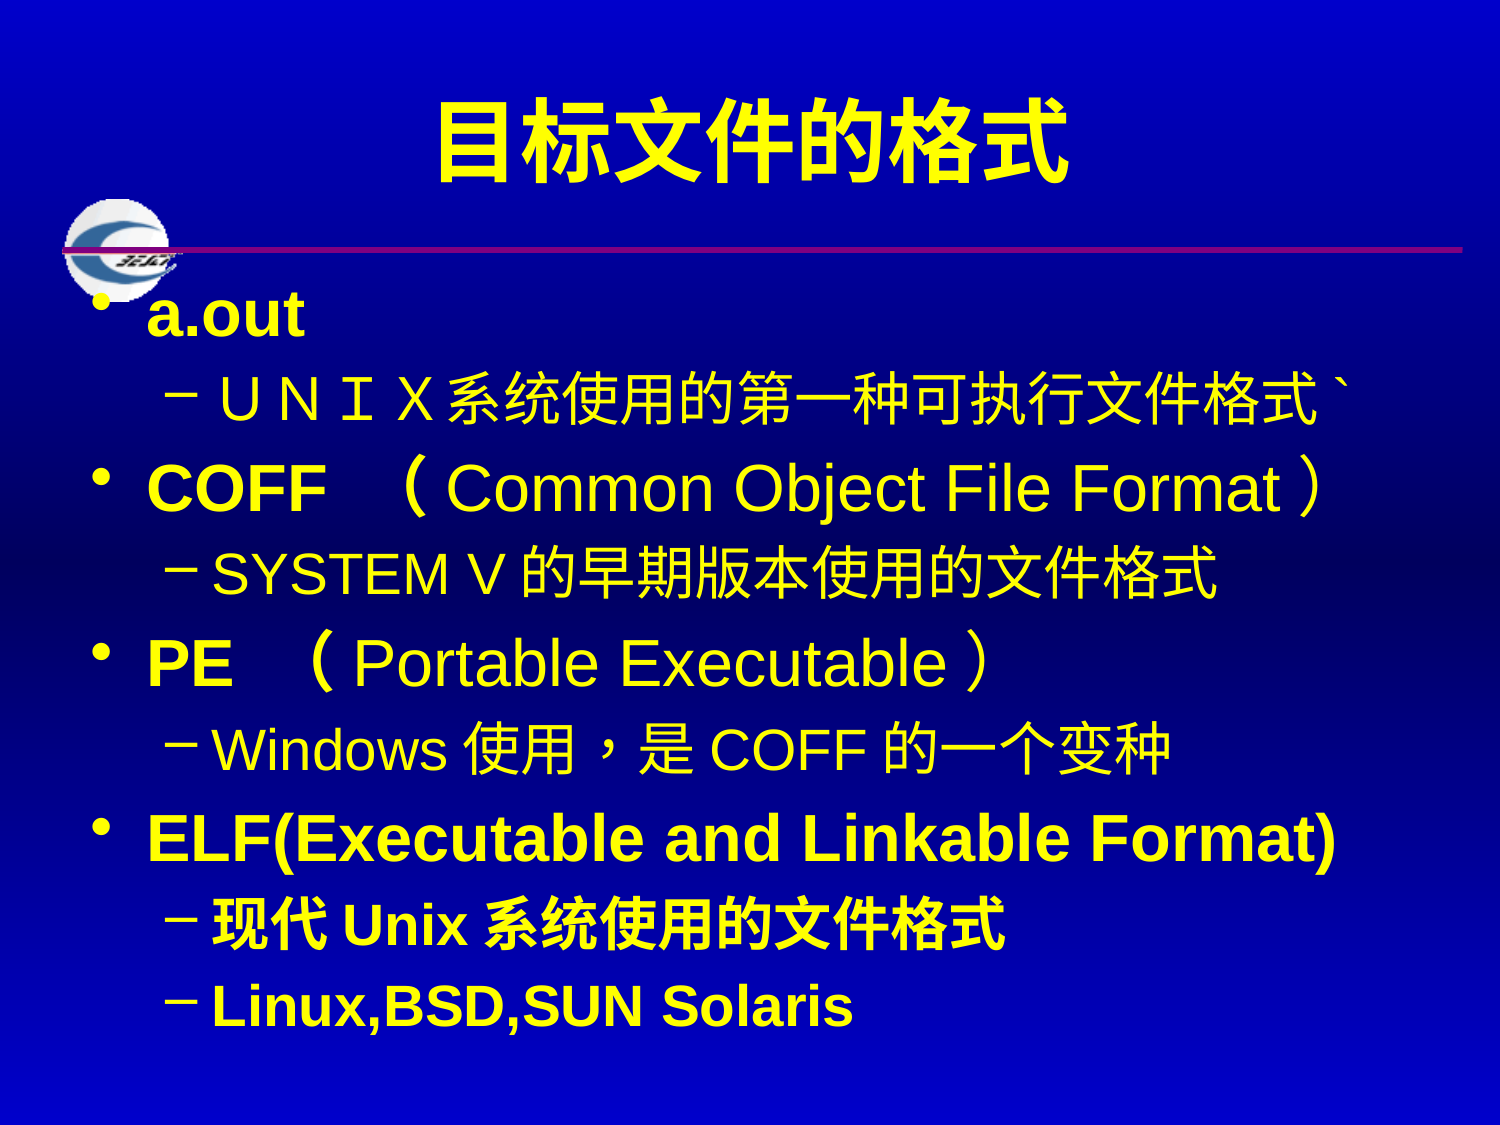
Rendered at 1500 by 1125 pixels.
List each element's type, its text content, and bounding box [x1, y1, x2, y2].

title 目标文件的格式 [75, 45, 1425, 233]
picture [62, 199, 183, 247]
list a.out ＵＮＩＸ系统使用的第一种可执行文件格式` COFF （Common Object File Format） SYSTEM V的早期版本使用的文件格式 PE （Portable Executable） Windows使用，是COFF的一个变种 ELF(Executable and Linkable Format) 现代Unix系统使用的文件格式 Linux,BSD,SUN Solaris [75, 262, 1425, 1073]
picture [62, 253, 183, 302]
